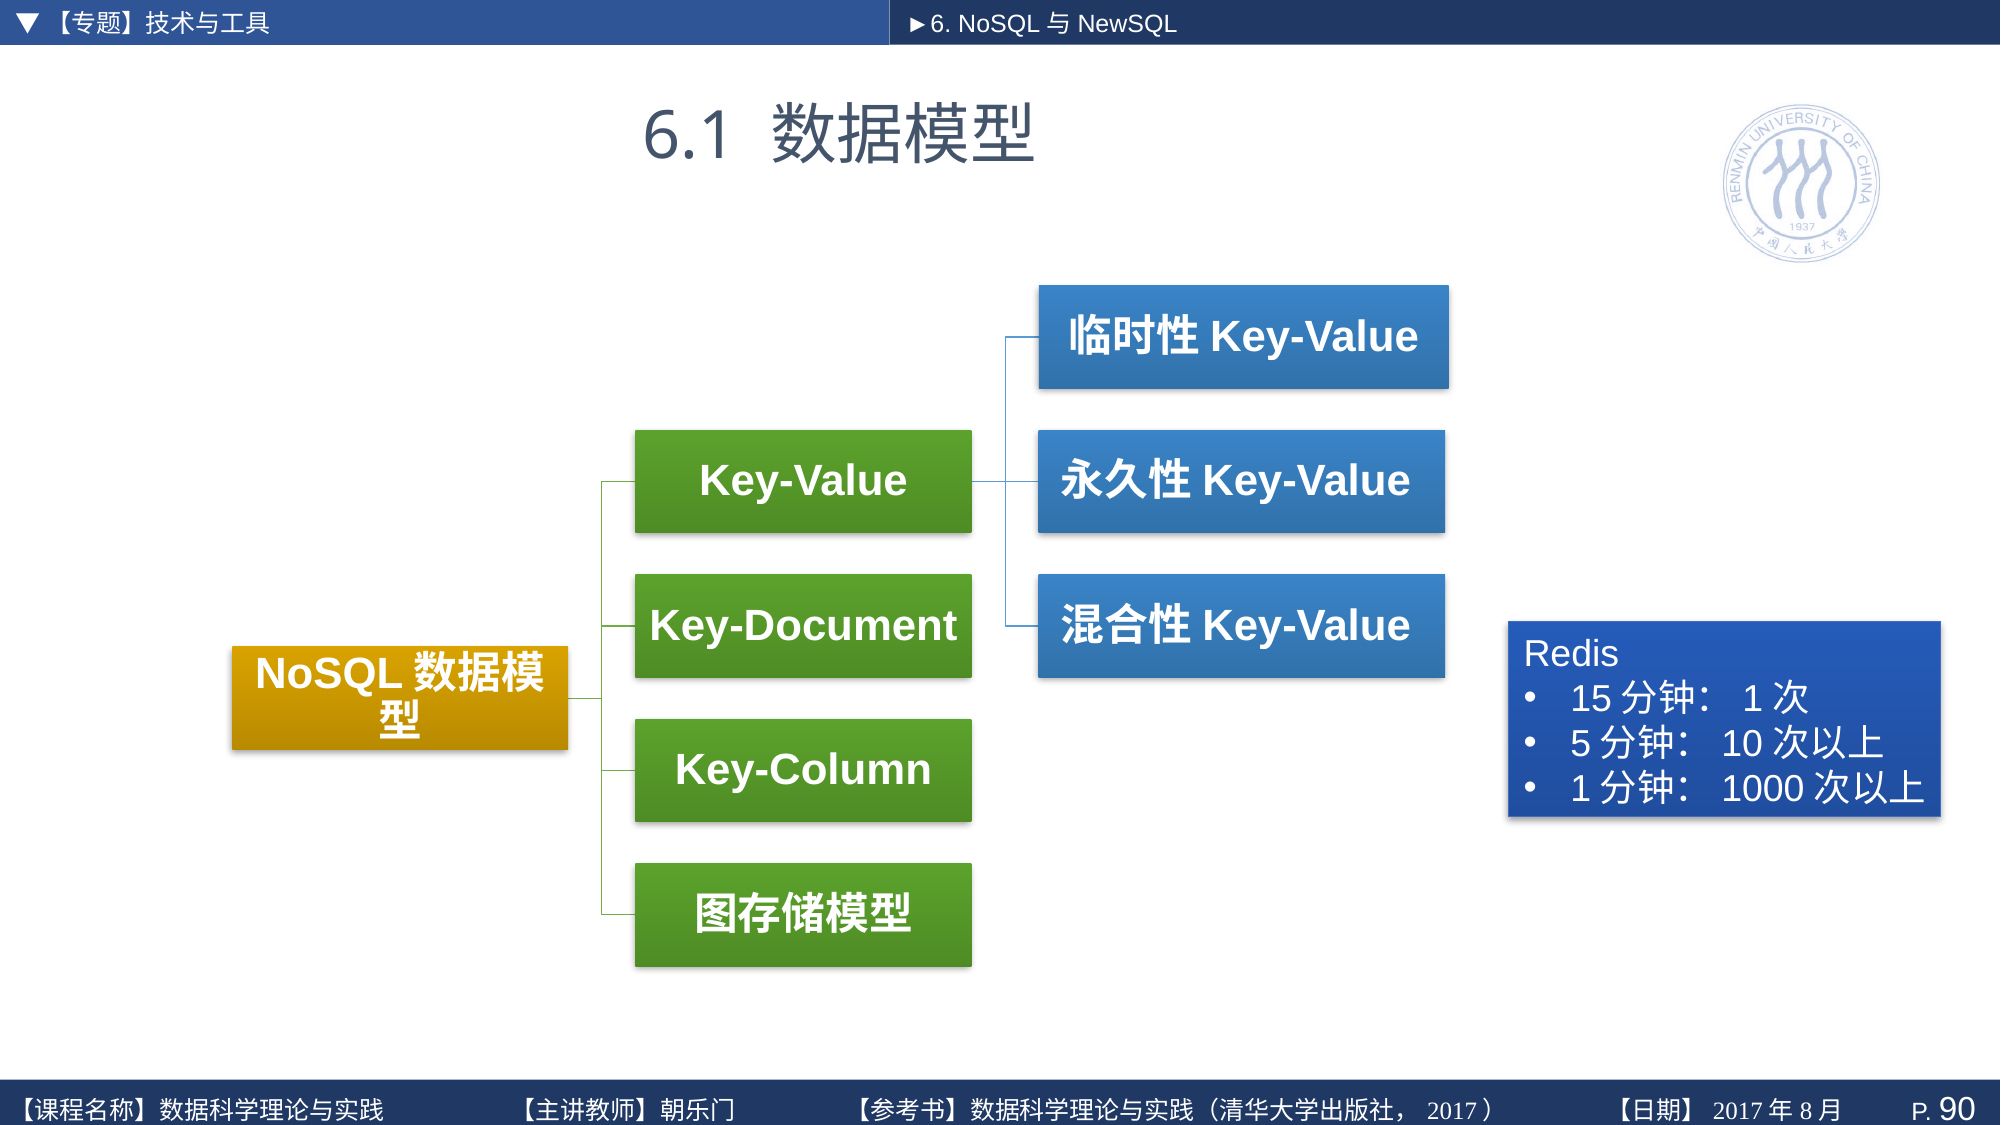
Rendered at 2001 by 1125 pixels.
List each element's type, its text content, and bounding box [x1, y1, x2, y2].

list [232, 220, 1449, 1032]
list ▼【专题】技术与工具 [0, 0, 725, 43]
title 6.1 数据模型 [64, 64, 1615, 200]
text_box Redis 15分钟：1次 5分钟：10次以上 1分钟：1000次以上 [1508, 621, 1941, 817]
list ►6. NoSQL与NewSQL [890, 0, 1249, 43]
